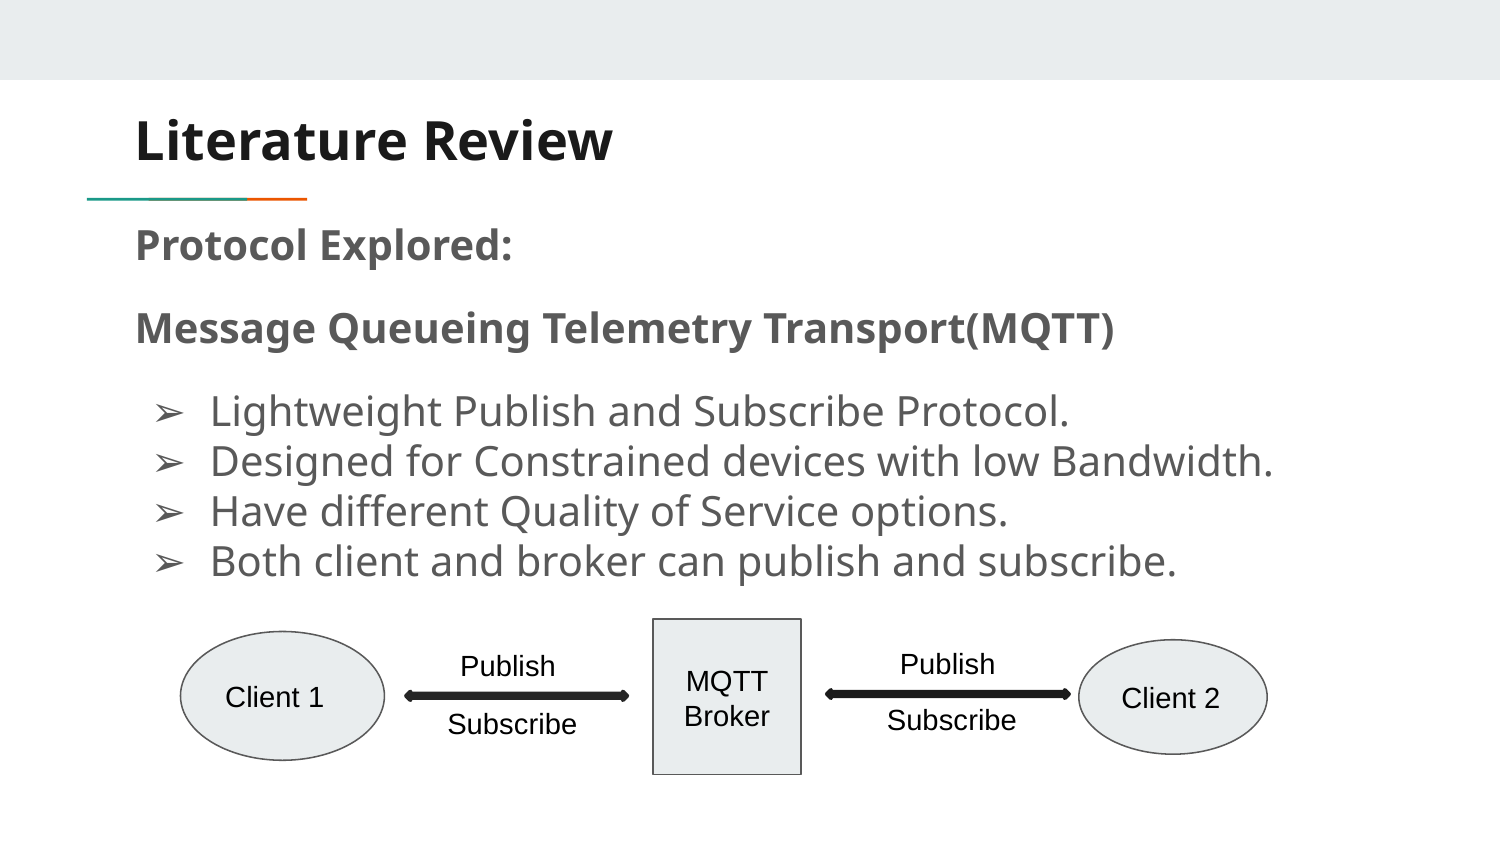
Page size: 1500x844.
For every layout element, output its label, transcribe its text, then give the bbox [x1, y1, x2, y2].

list Protocol Explored: Message Queueing Telemetry Transport(MQTT) Lightweight Publish and Subscribe Protocol. Designed for Constrained devices with low Bandwidth. Have different Quality of Service options. Both client and broker can publish and subscribe. [119, 203, 1381, 610]
text_box Client 1 [180, 631, 385, 761]
title Literature Review [119, 91, 1381, 180]
text_box Subscribe [420, 699, 605, 746]
text_box Client 2 [1078, 639, 1268, 755]
text_box Publish [416, 641, 600, 688]
text_box Publish [856, 639, 1040, 686]
text_box [827, 690, 1069, 698]
text_box MQTT Broker [652, 619, 802, 775]
text_box Subscribe [860, 695, 1044, 742]
text_box [406, 691, 628, 700]
